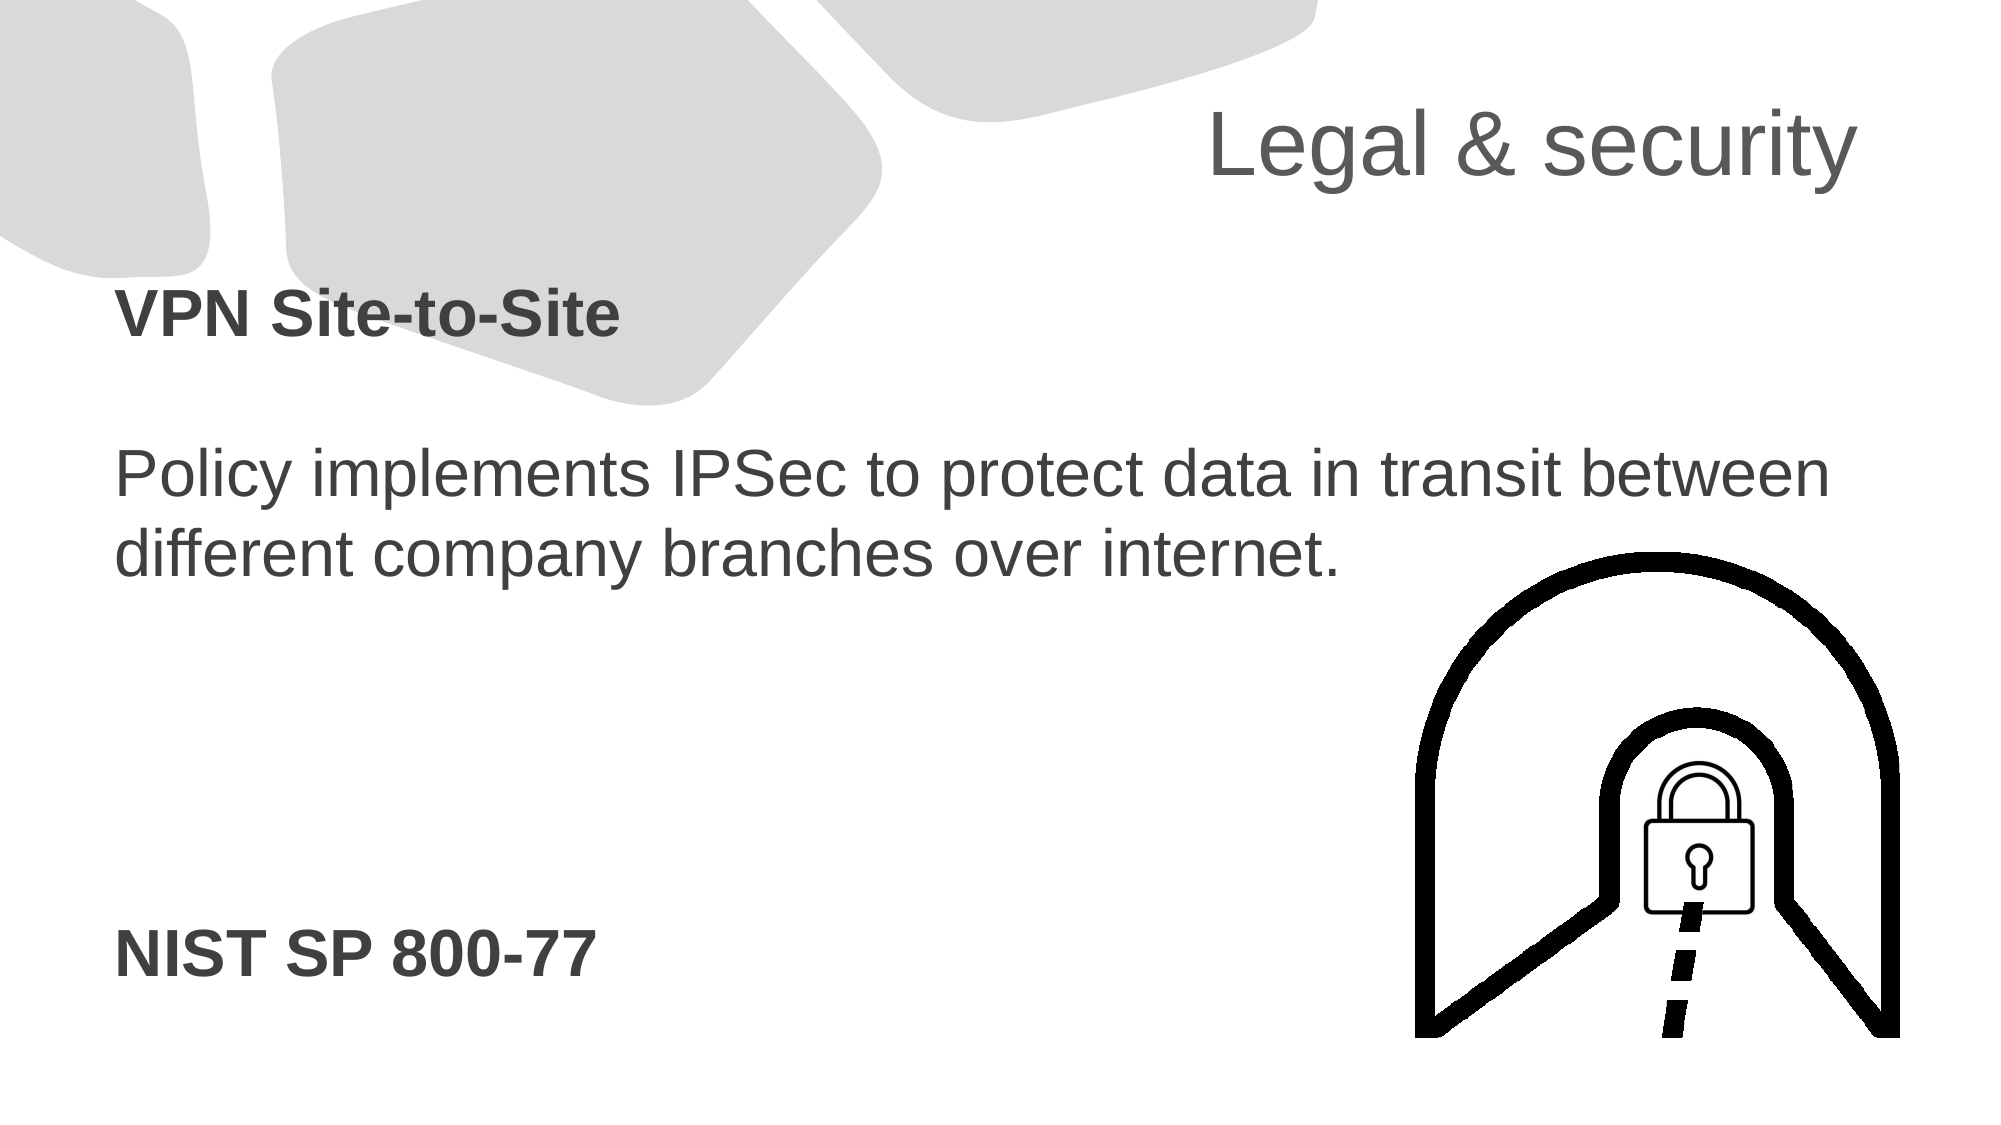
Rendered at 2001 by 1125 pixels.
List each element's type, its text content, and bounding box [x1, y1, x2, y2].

list VPN Site-to-Site Policy implements IPSec to protect data in transit between different company branches over internet. NIST SP 800-77 [99, 262, 1900, 1005]
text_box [1415, 552, 1901, 1038]
title Legal & security [99, 45, 1900, 233]
